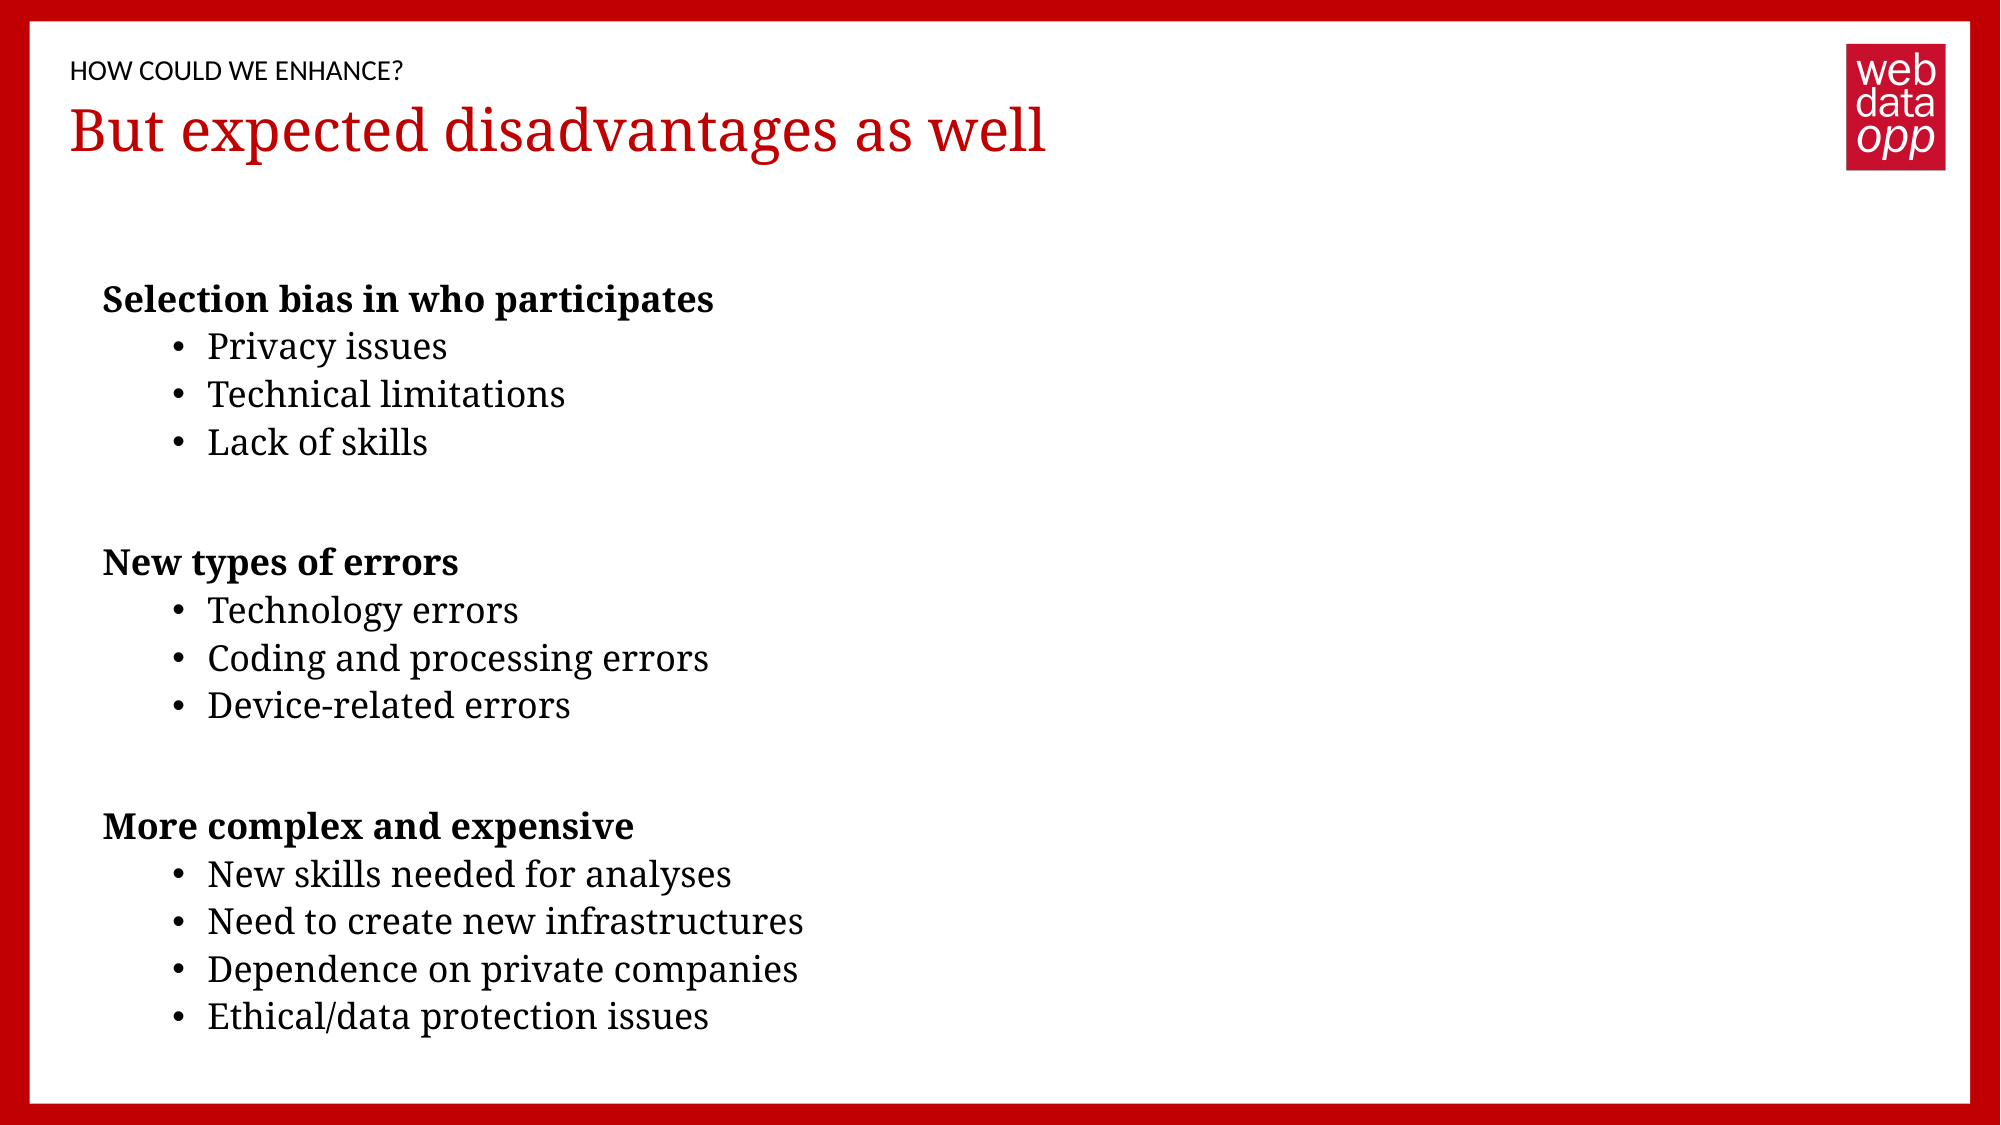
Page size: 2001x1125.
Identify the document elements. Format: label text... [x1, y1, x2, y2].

title But expected disadvantages as well [54, 97, 1807, 169]
list HOW COULD WE ENHANCE? [54, 48, 1747, 95]
list Selection bias in who participates Privacy issues Technical limitations Lack of skills New types of errors Technology errors Coding and processing errors Device-related errors More complex and expensive New skills needed for analyses Need to create new infrastructures Dependence on private companies Ethical/data protection issues [87, 273, 1913, 1055]
picture [1845, 42, 1948, 174]
